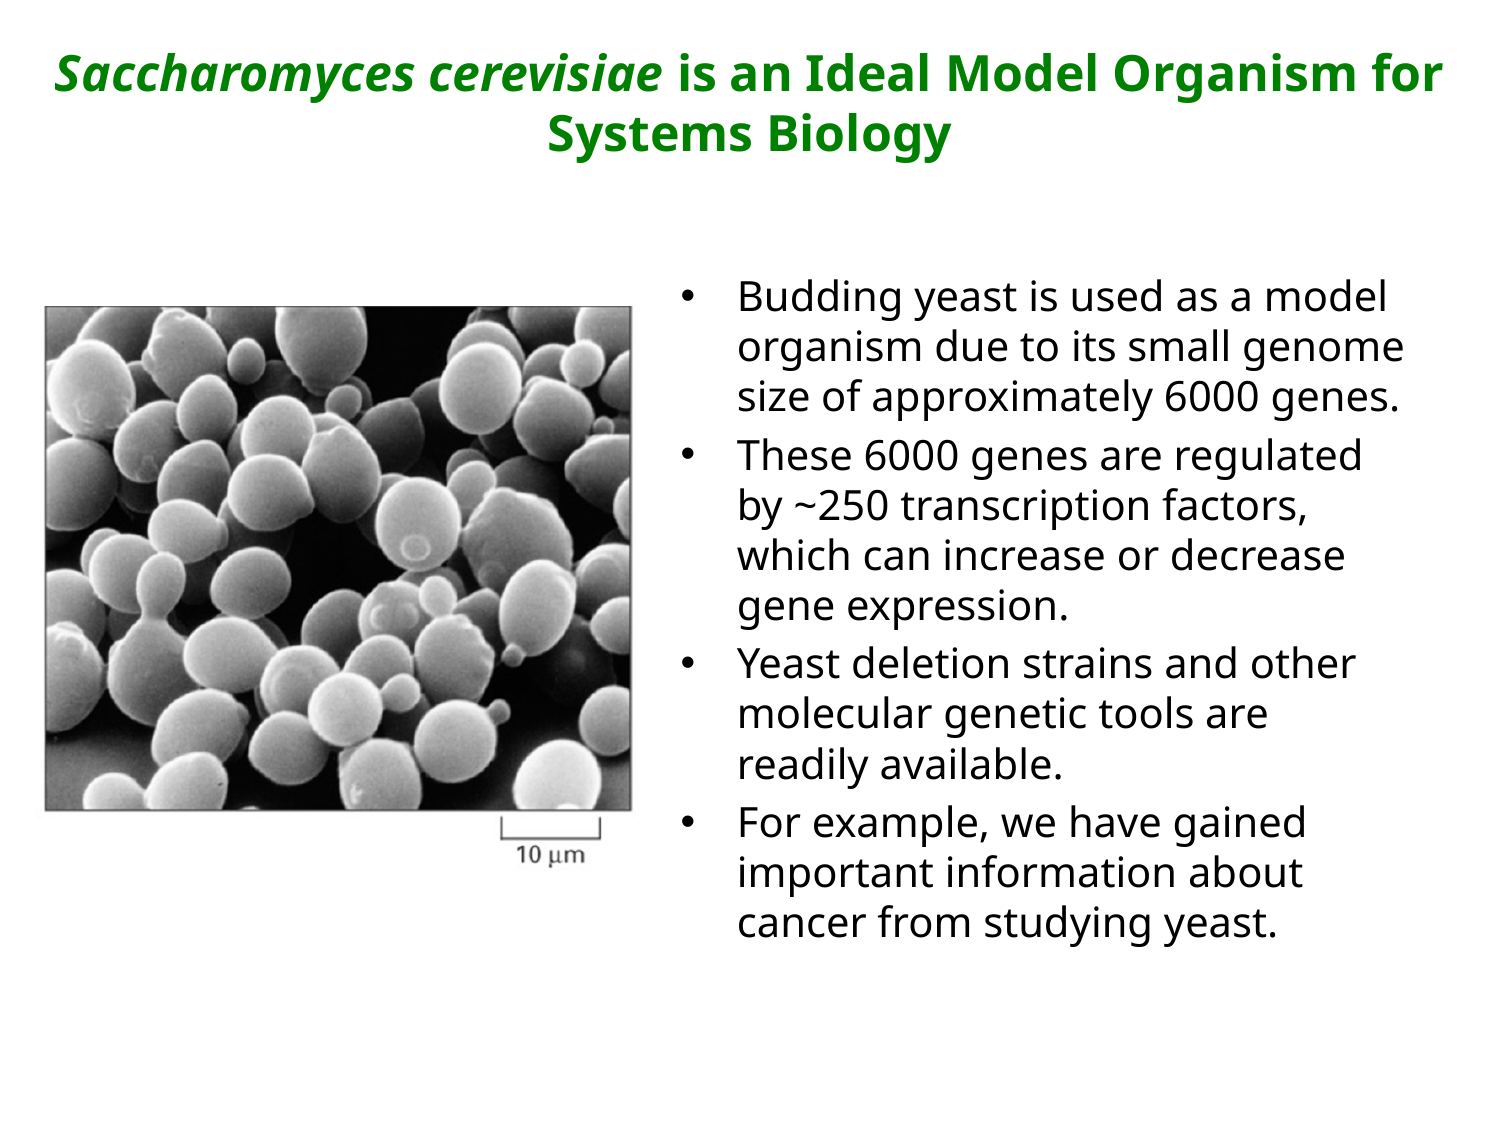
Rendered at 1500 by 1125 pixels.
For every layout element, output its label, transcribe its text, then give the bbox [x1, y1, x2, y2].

picture [24, 305, 666, 871]
title Saccharomyces cerevisiae is an Ideal Model Organism for Systems Biology [0, 8, 1500, 196]
list Budding yeast is used as a model organism due to its small genome size of approximately 6000 genes. These 6000 genes are regulated by ~250 transcription factors, which can increase or decrease gene expression. Yeast deletion strains and other molecular genetic tools are readily available. For example, we have gained important information about cancer from studying yeast. [665, 262, 1425, 1005]
